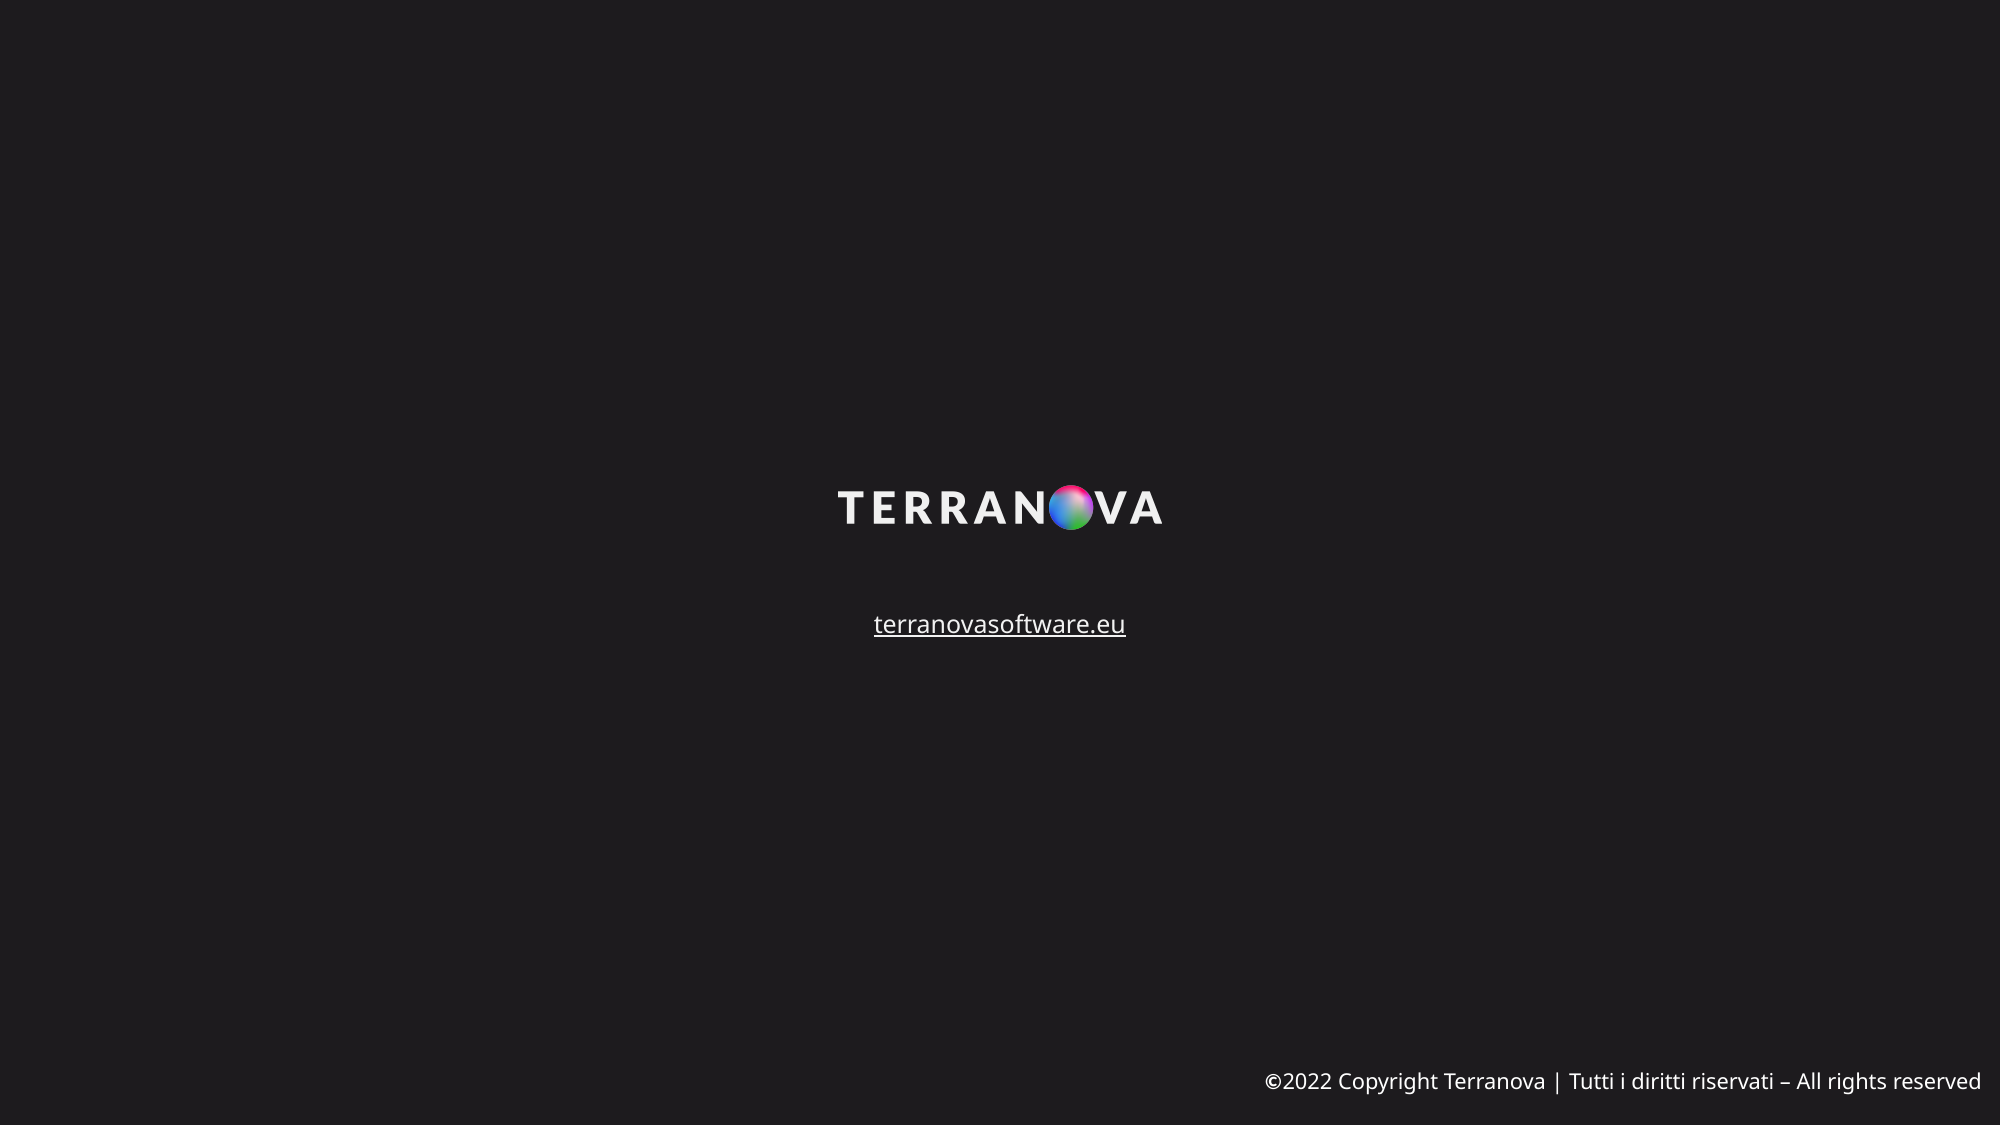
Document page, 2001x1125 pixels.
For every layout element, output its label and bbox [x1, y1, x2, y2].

picture [838, 485, 1162, 531]
